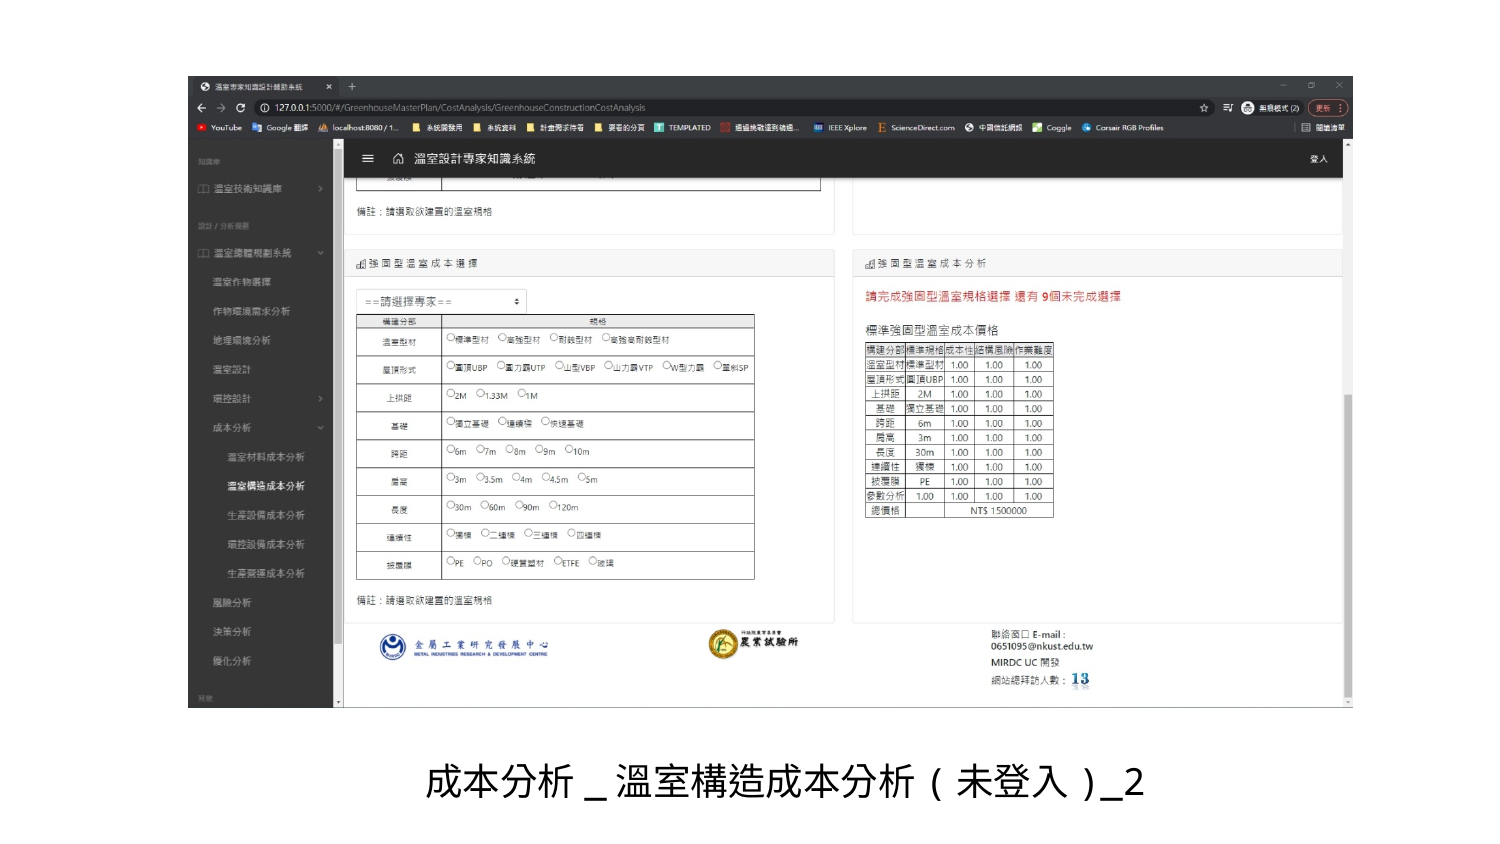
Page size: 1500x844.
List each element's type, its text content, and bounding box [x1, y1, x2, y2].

text_box 成本分析_溫室構造成本分析(未登入)_2 [336, 750, 1235, 811]
picture [188, 76, 1353, 708]
